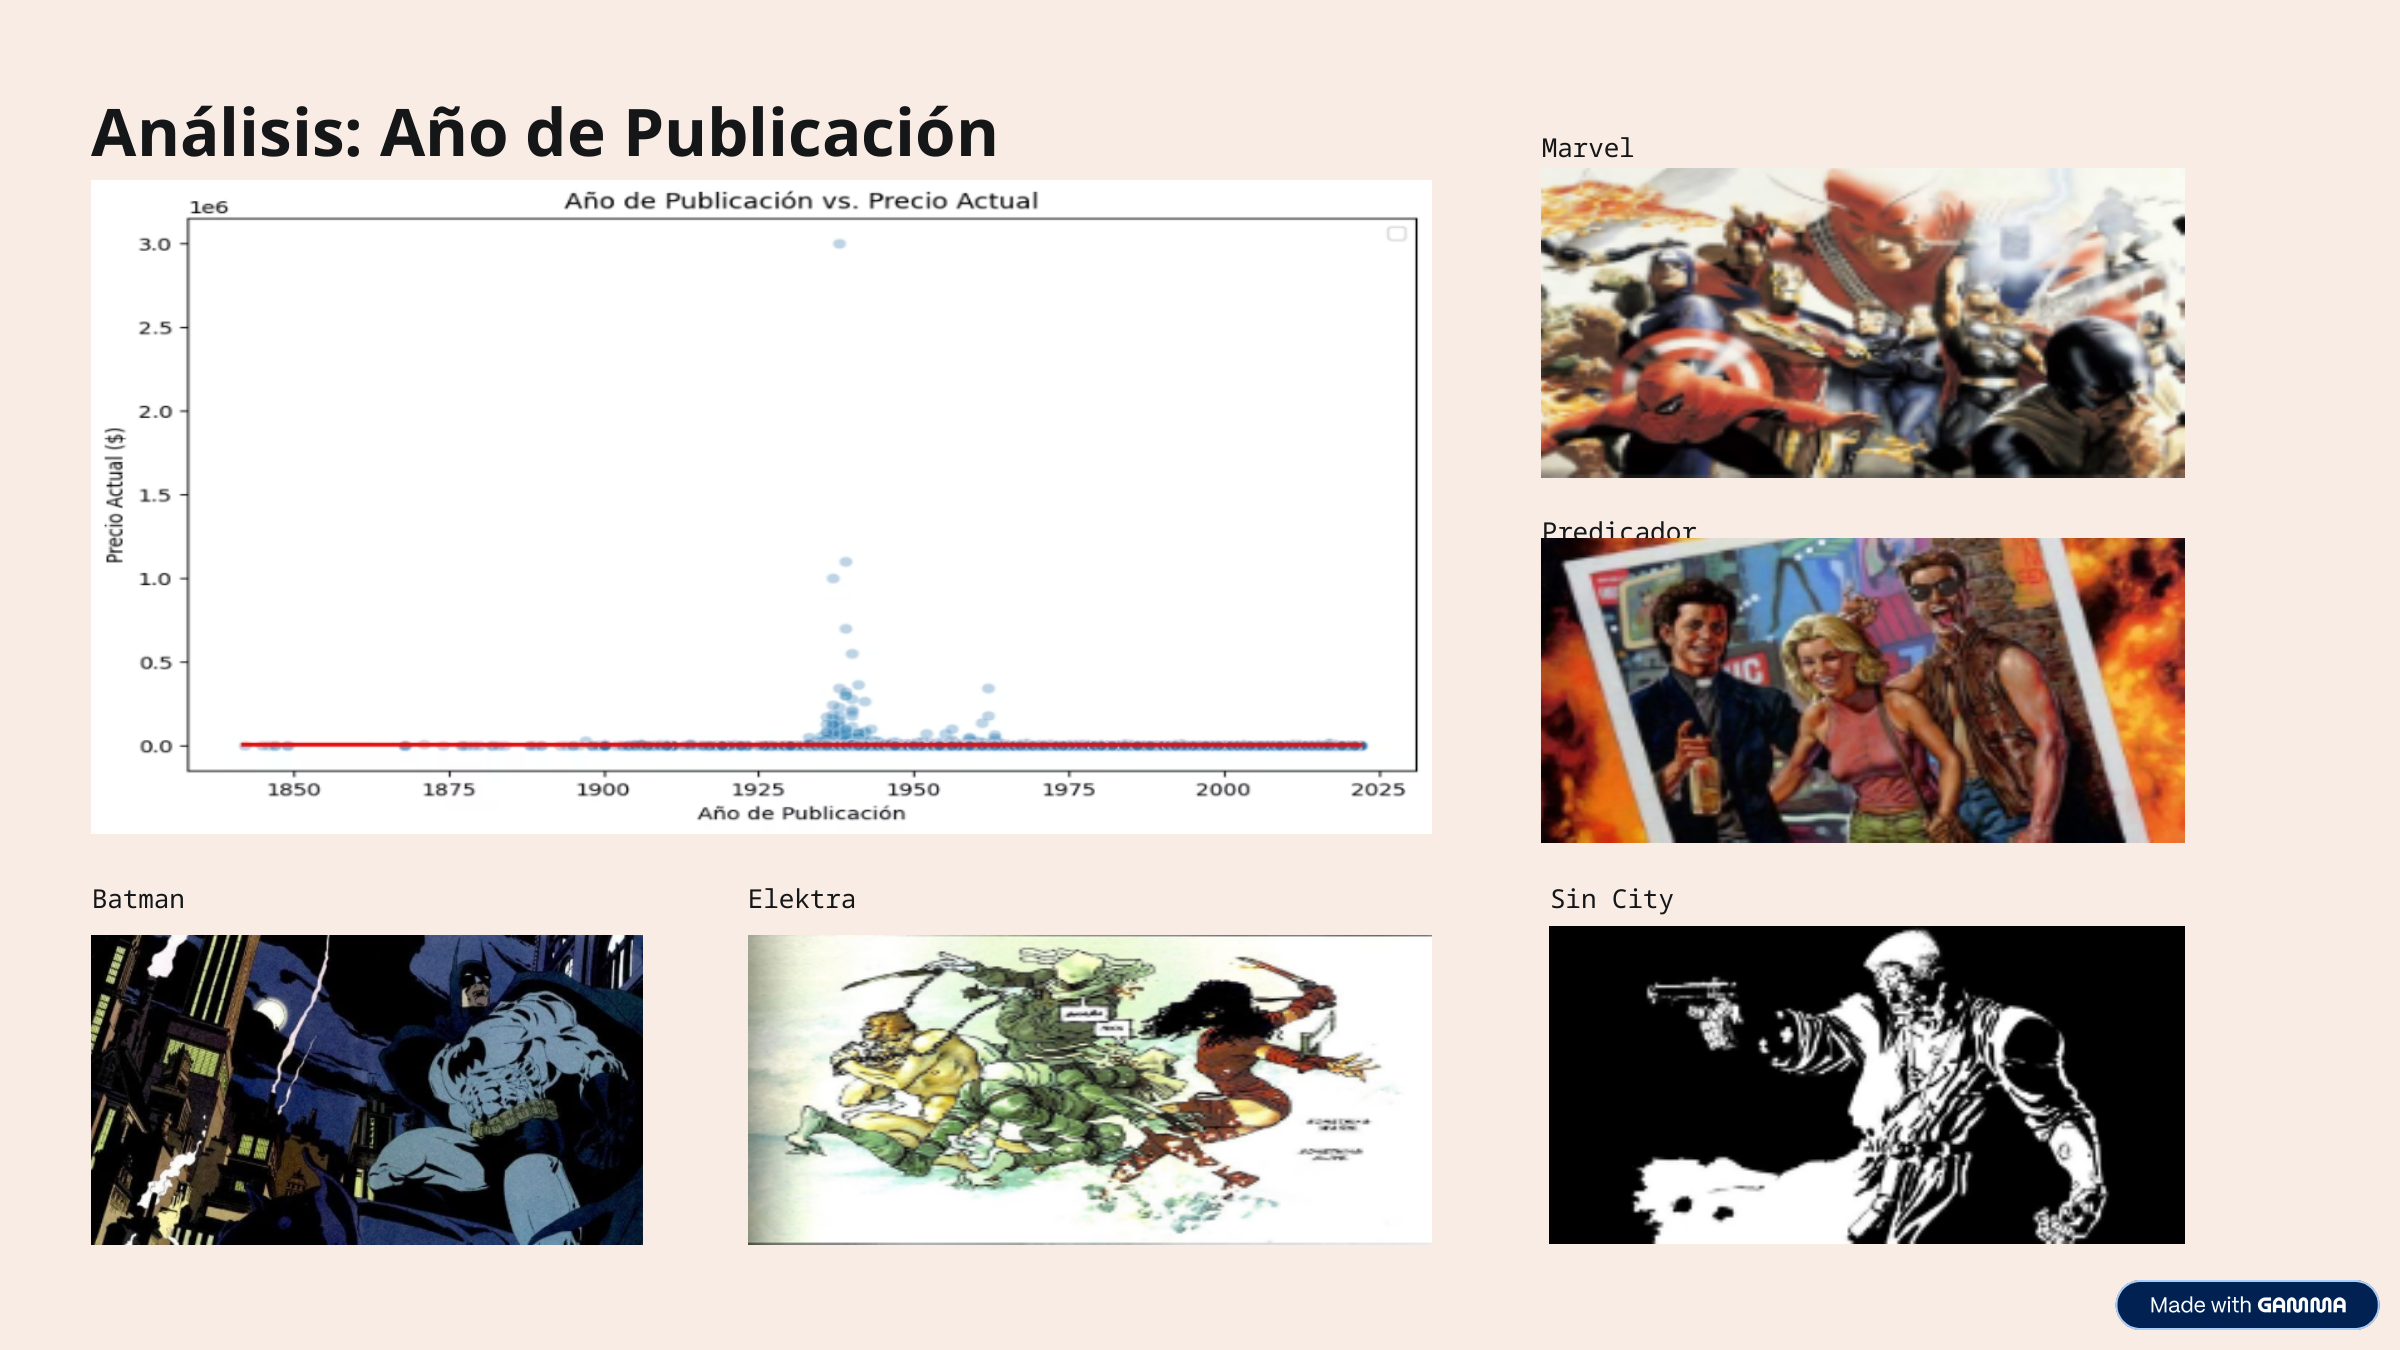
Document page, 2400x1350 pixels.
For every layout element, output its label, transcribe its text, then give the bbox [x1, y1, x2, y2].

picture [2106, 1271, 2389, 1339]
picture [747, 934, 1432, 1245]
text_box Marvel [1541, 112, 2299, 155]
picture [1541, 538, 2185, 843]
picture [91, 180, 1432, 835]
text_box Análisis: Año de Publicación [91, 72, 1103, 155]
picture [1549, 926, 2185, 1245]
text_box Elektra [747, 863, 1505, 906]
text_box Sin City [1549, 863, 2307, 906]
text_box Batman [91, 863, 747, 906]
text_box Predicador [1541, 496, 2299, 539]
picture [1541, 168, 2185, 479]
picture [91, 934, 643, 1245]
